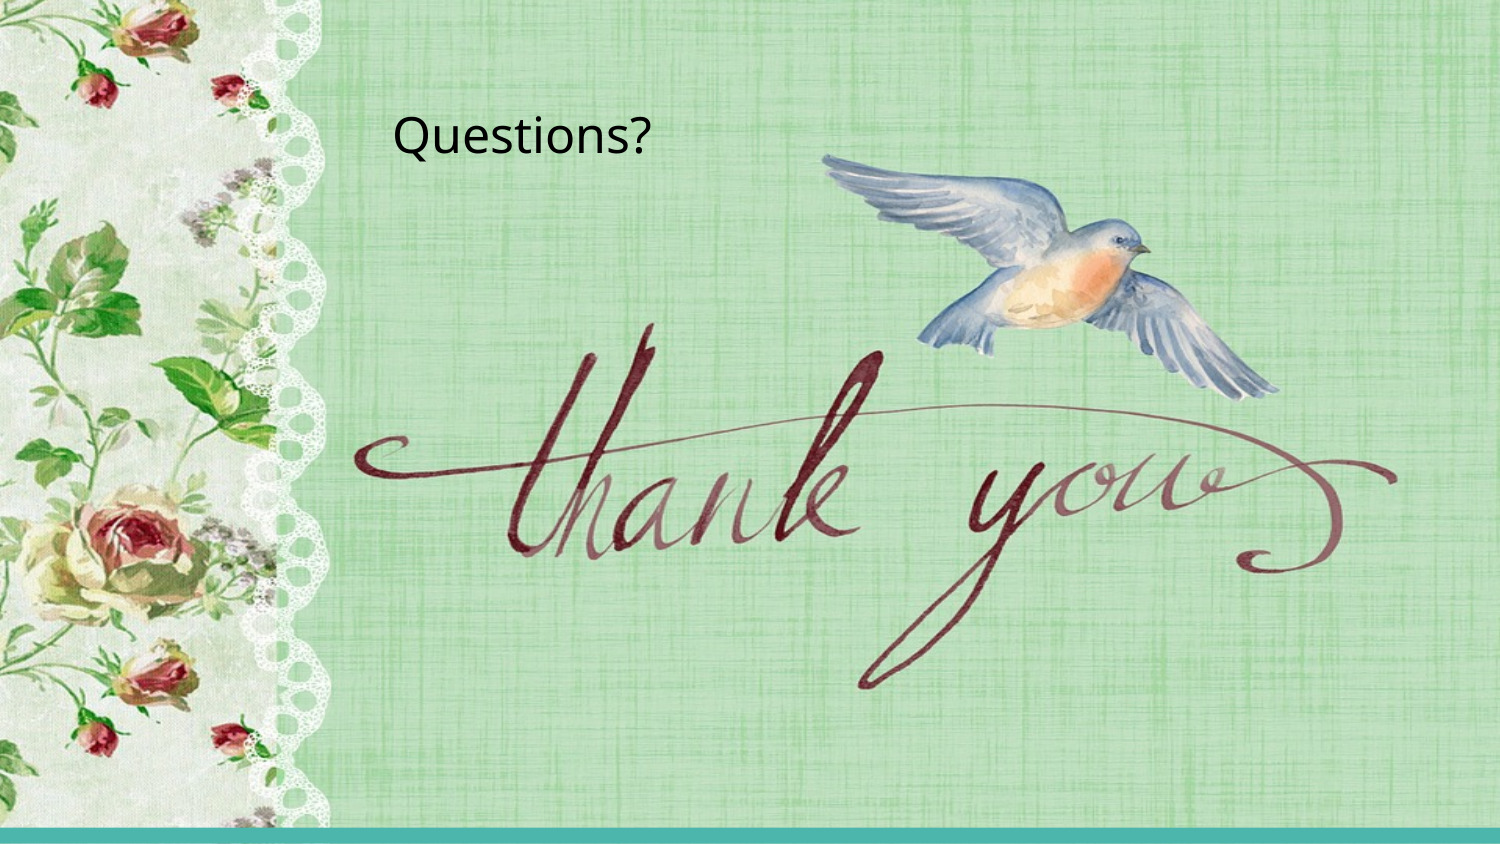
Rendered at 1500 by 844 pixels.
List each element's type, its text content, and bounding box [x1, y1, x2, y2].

picture [0, 0, 1500, 827]
text_box Questions? [377, 88, 855, 173]
